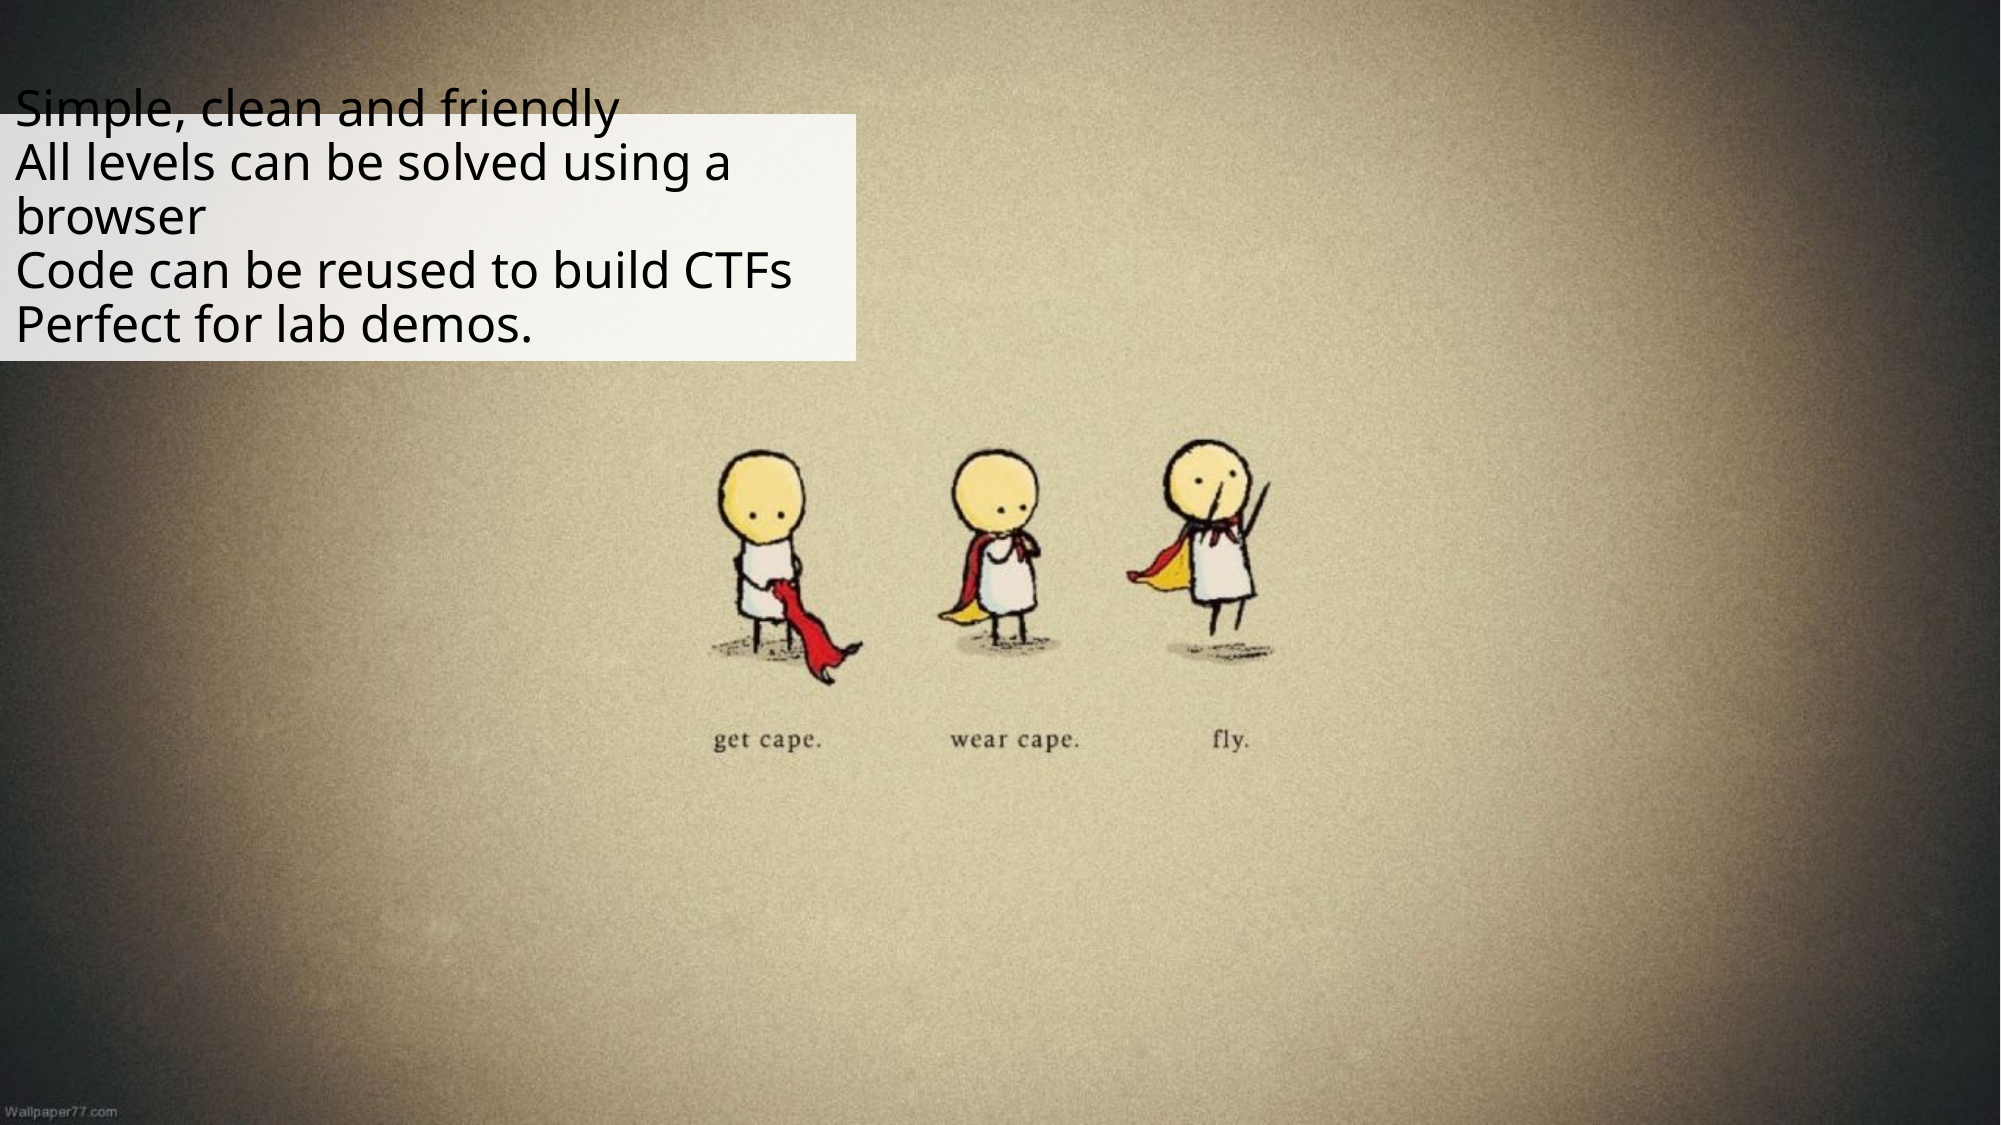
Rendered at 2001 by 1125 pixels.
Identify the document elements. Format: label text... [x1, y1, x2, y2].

title Simple, clean and friendly All levels can be solved using a browser Code can be reused to build CTFs Perfect for lab demos. [0, 114, 857, 361]
picture [0, 0, 2001, 1125]
